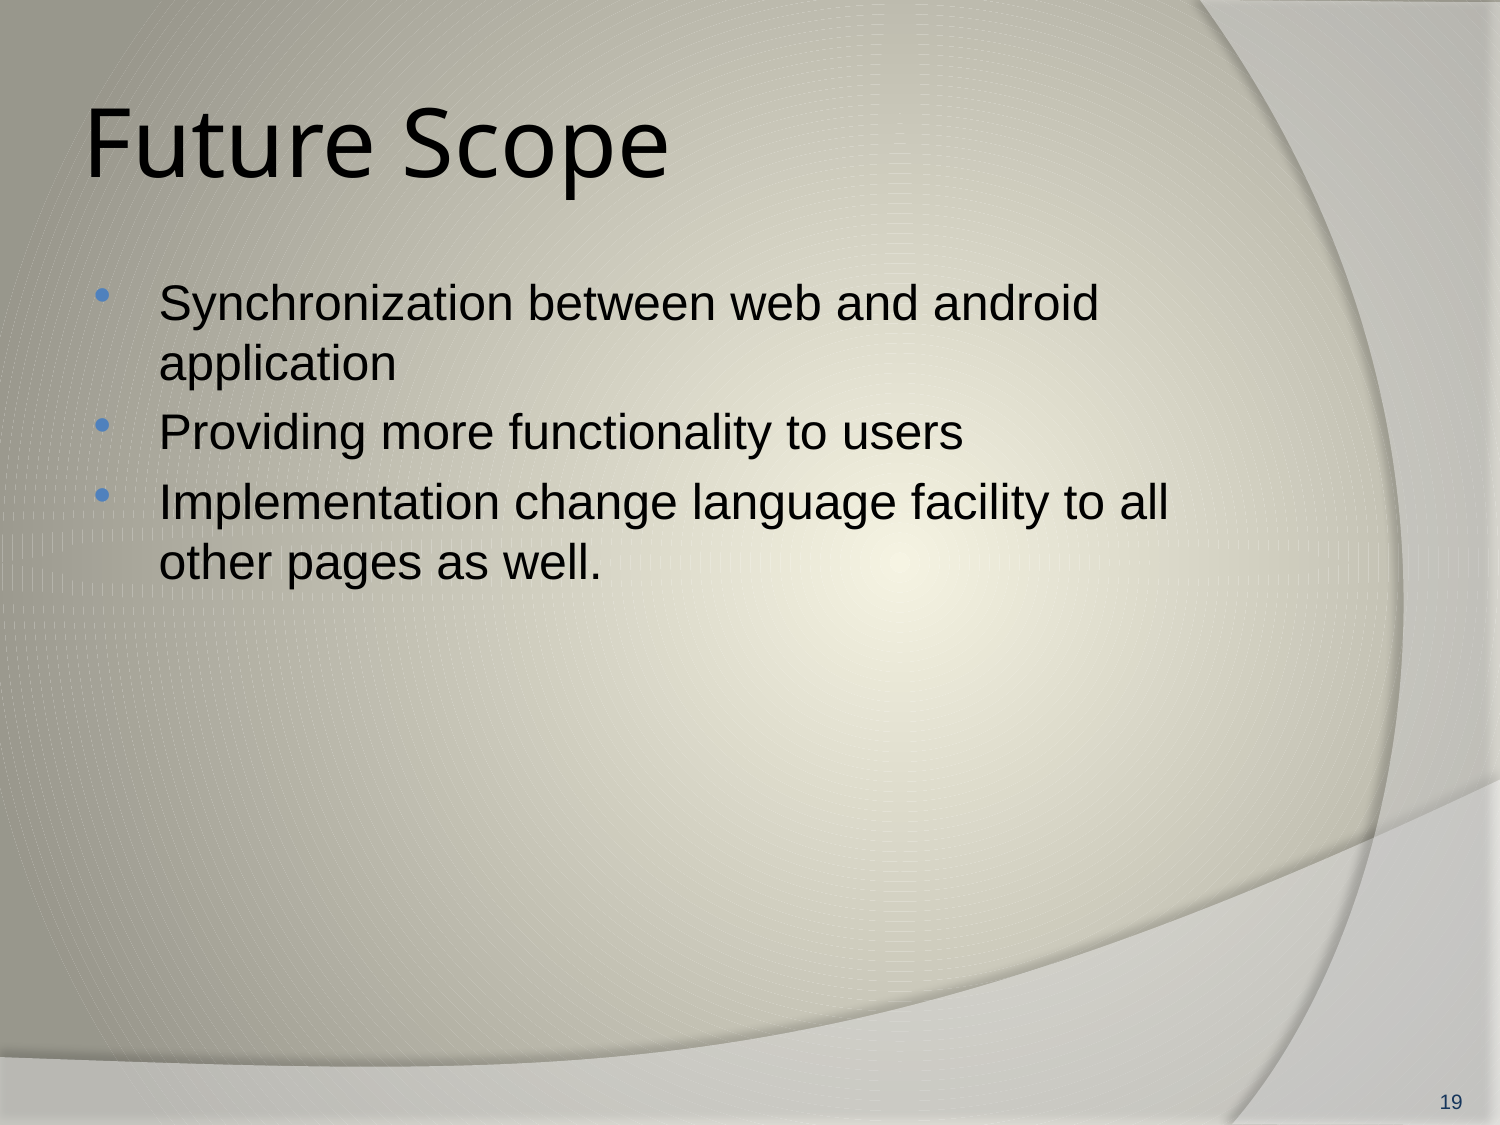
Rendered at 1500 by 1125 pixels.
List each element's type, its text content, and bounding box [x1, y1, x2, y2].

title Future Scope [75, 45, 1300, 233]
slide_number 19 [1337, 1053, 1463, 1114]
list Synchronization between web and android application Providing more functionality to users Implementation change language facility to all other pages as well. [75, 262, 1300, 1005]
